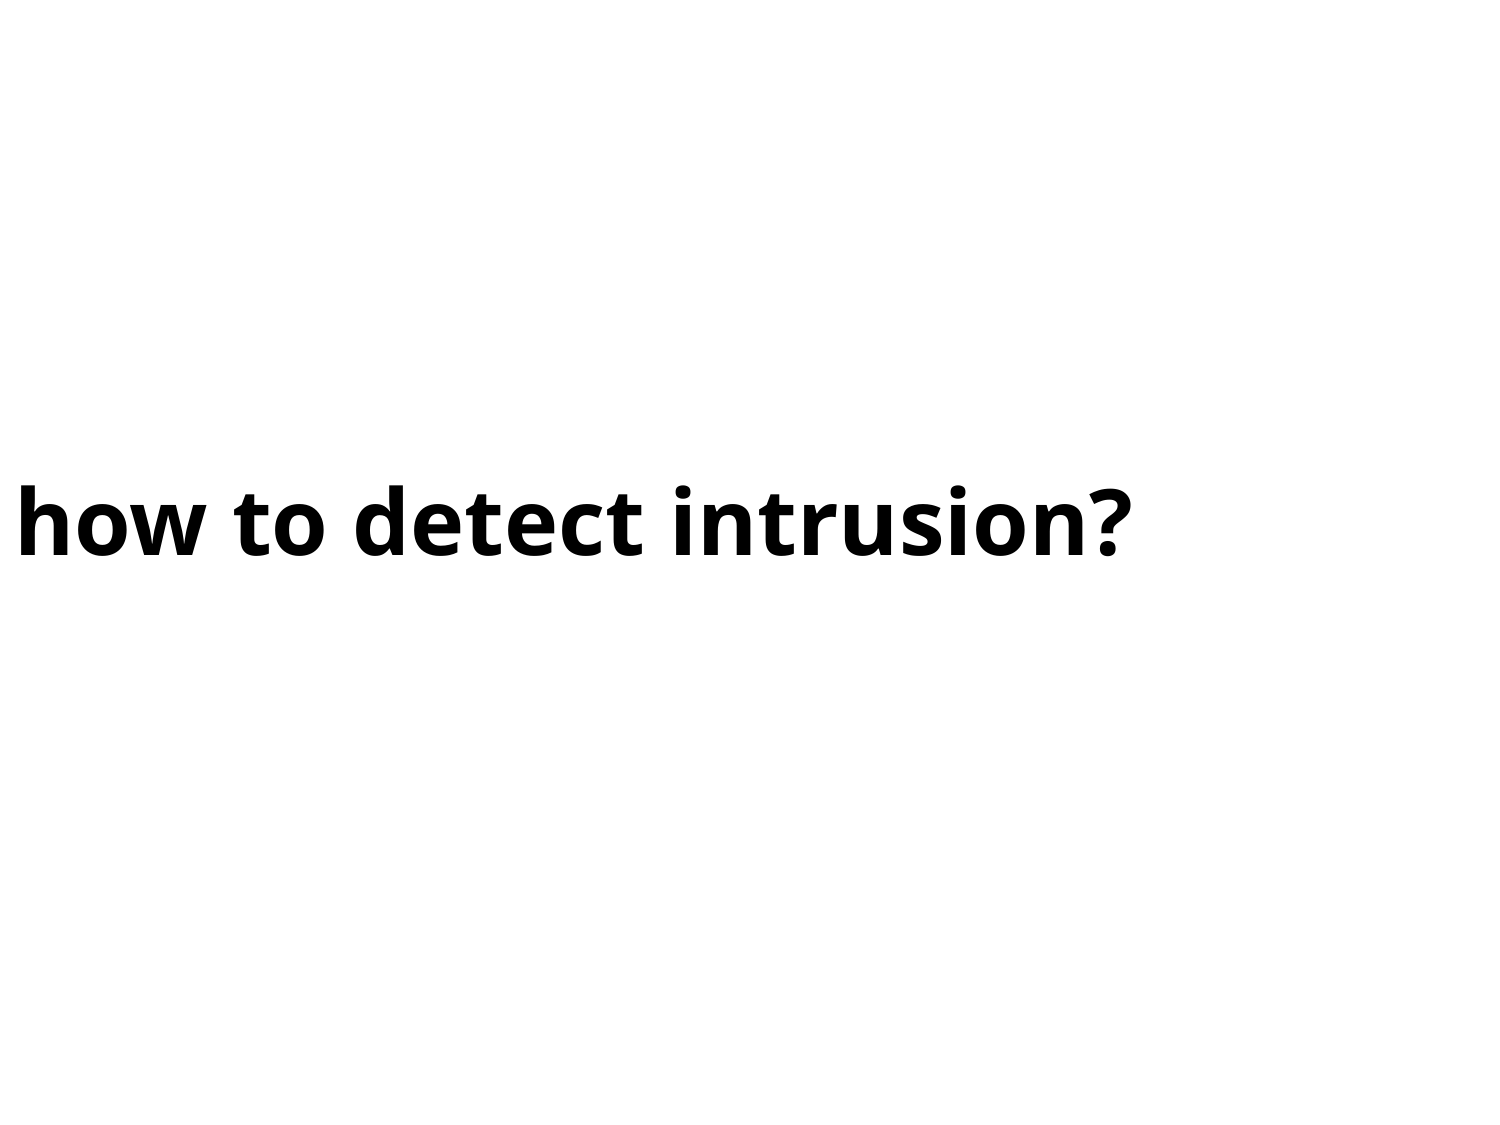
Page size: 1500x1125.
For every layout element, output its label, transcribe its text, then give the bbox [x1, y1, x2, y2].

text_box how to detect intrusion? [0, 425, 1500, 613]
